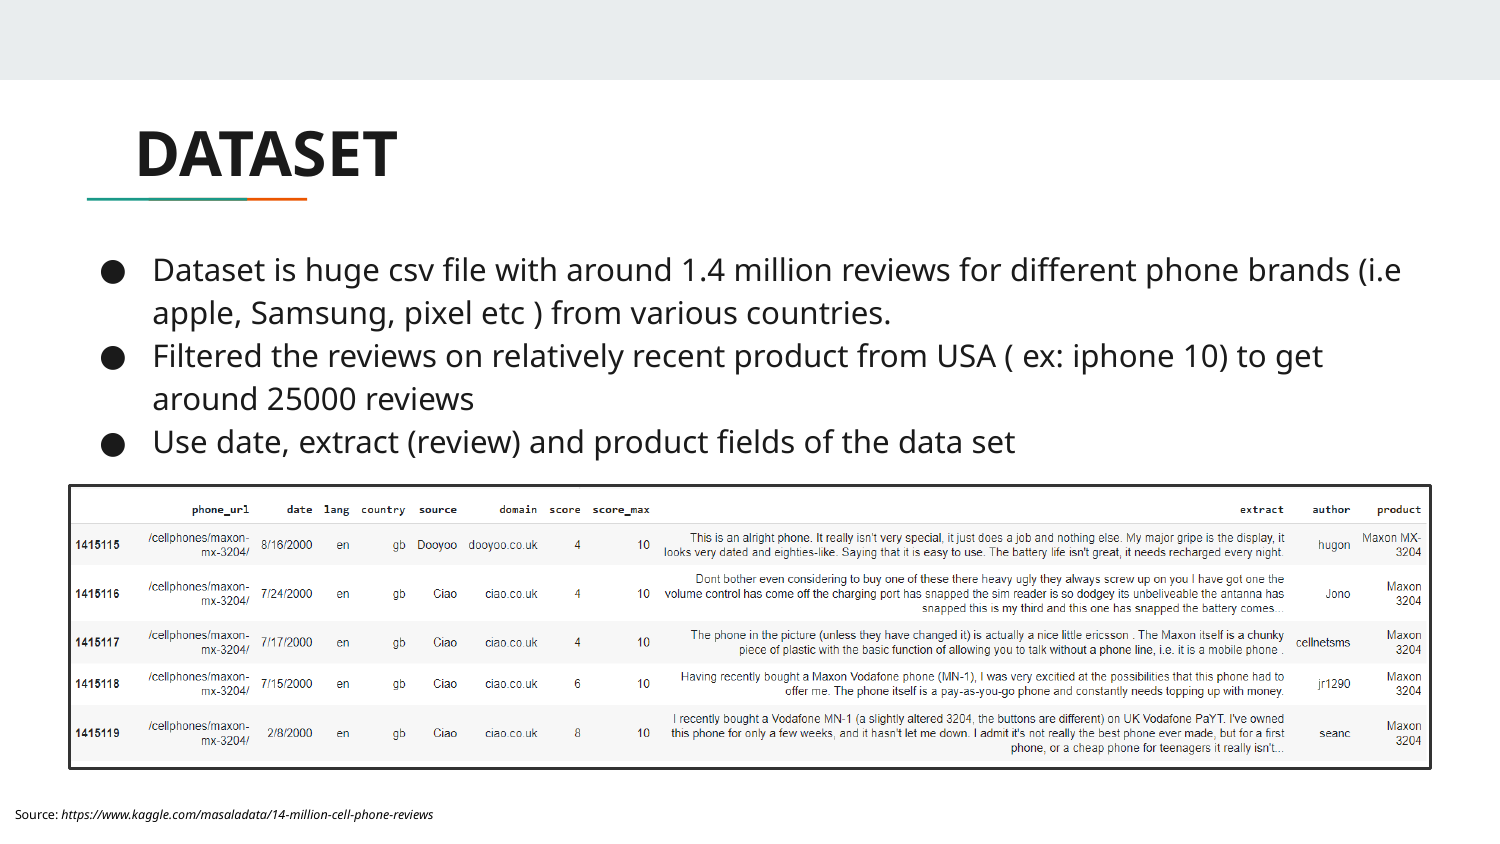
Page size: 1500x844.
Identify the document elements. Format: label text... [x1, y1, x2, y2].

picture [70, 487, 1430, 767]
text_box Source: https://www.kaggle.com/masaladata/14-million-cell-phone-reviews [0, 799, 968, 831]
list Dataset is huge csv file with around 1.4 million reviews for different phone brands (i.e apple, Samsung, pixel etc ) from various countries. Filtered the reviews on relatively recent product from USA ( ex: iphone 10) to get around 25000 reviews Use date, extract (review) and product fields of the data set [62, 229, 1438, 463]
title DATASET [119, 99, 1381, 230]
